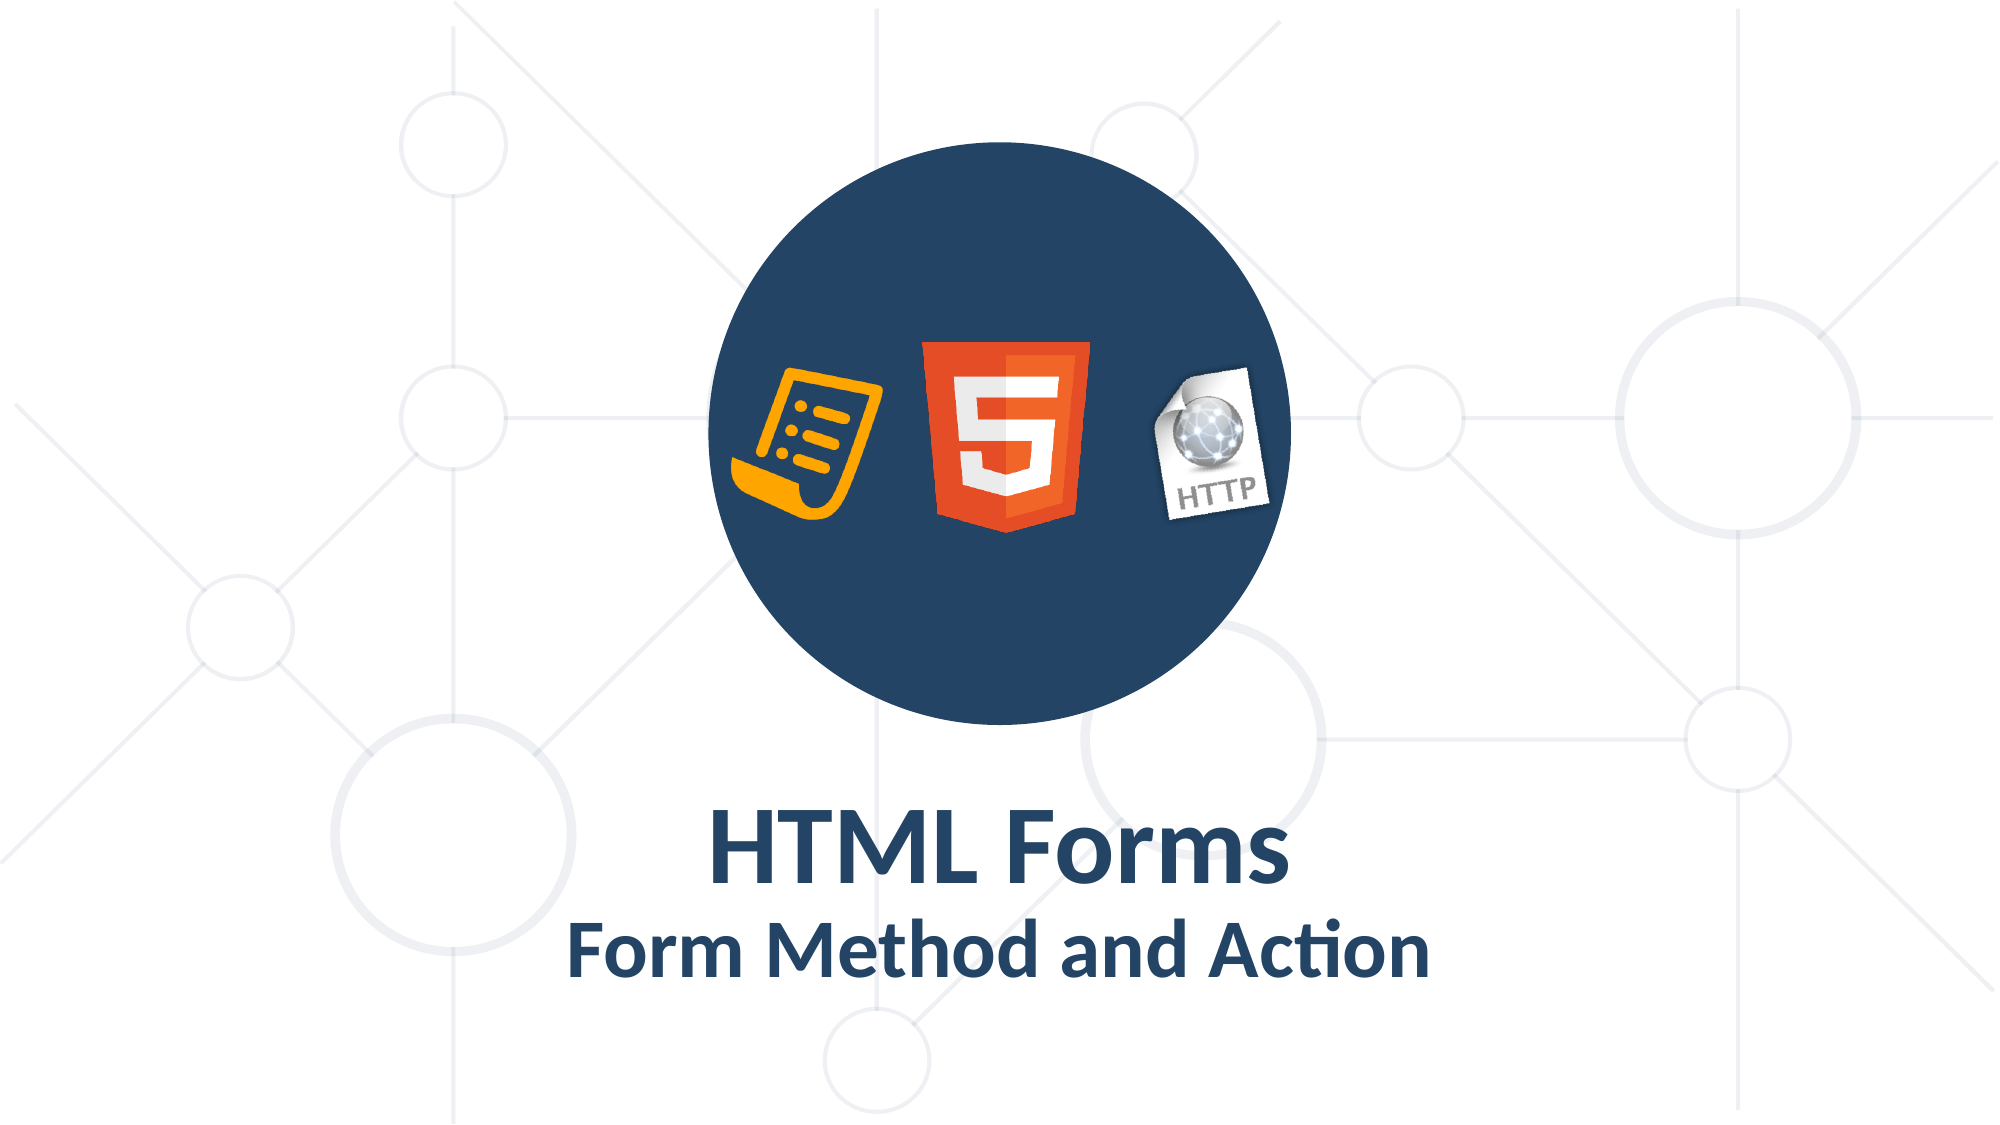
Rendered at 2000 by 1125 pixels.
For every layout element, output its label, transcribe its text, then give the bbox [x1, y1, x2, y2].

picture [886, 337, 1296, 533]
picture [730, 367, 883, 521]
text_box HTML Forms [100, 771, 1899, 898]
text_box Form Method and Action [100, 900, 1899, 983]
